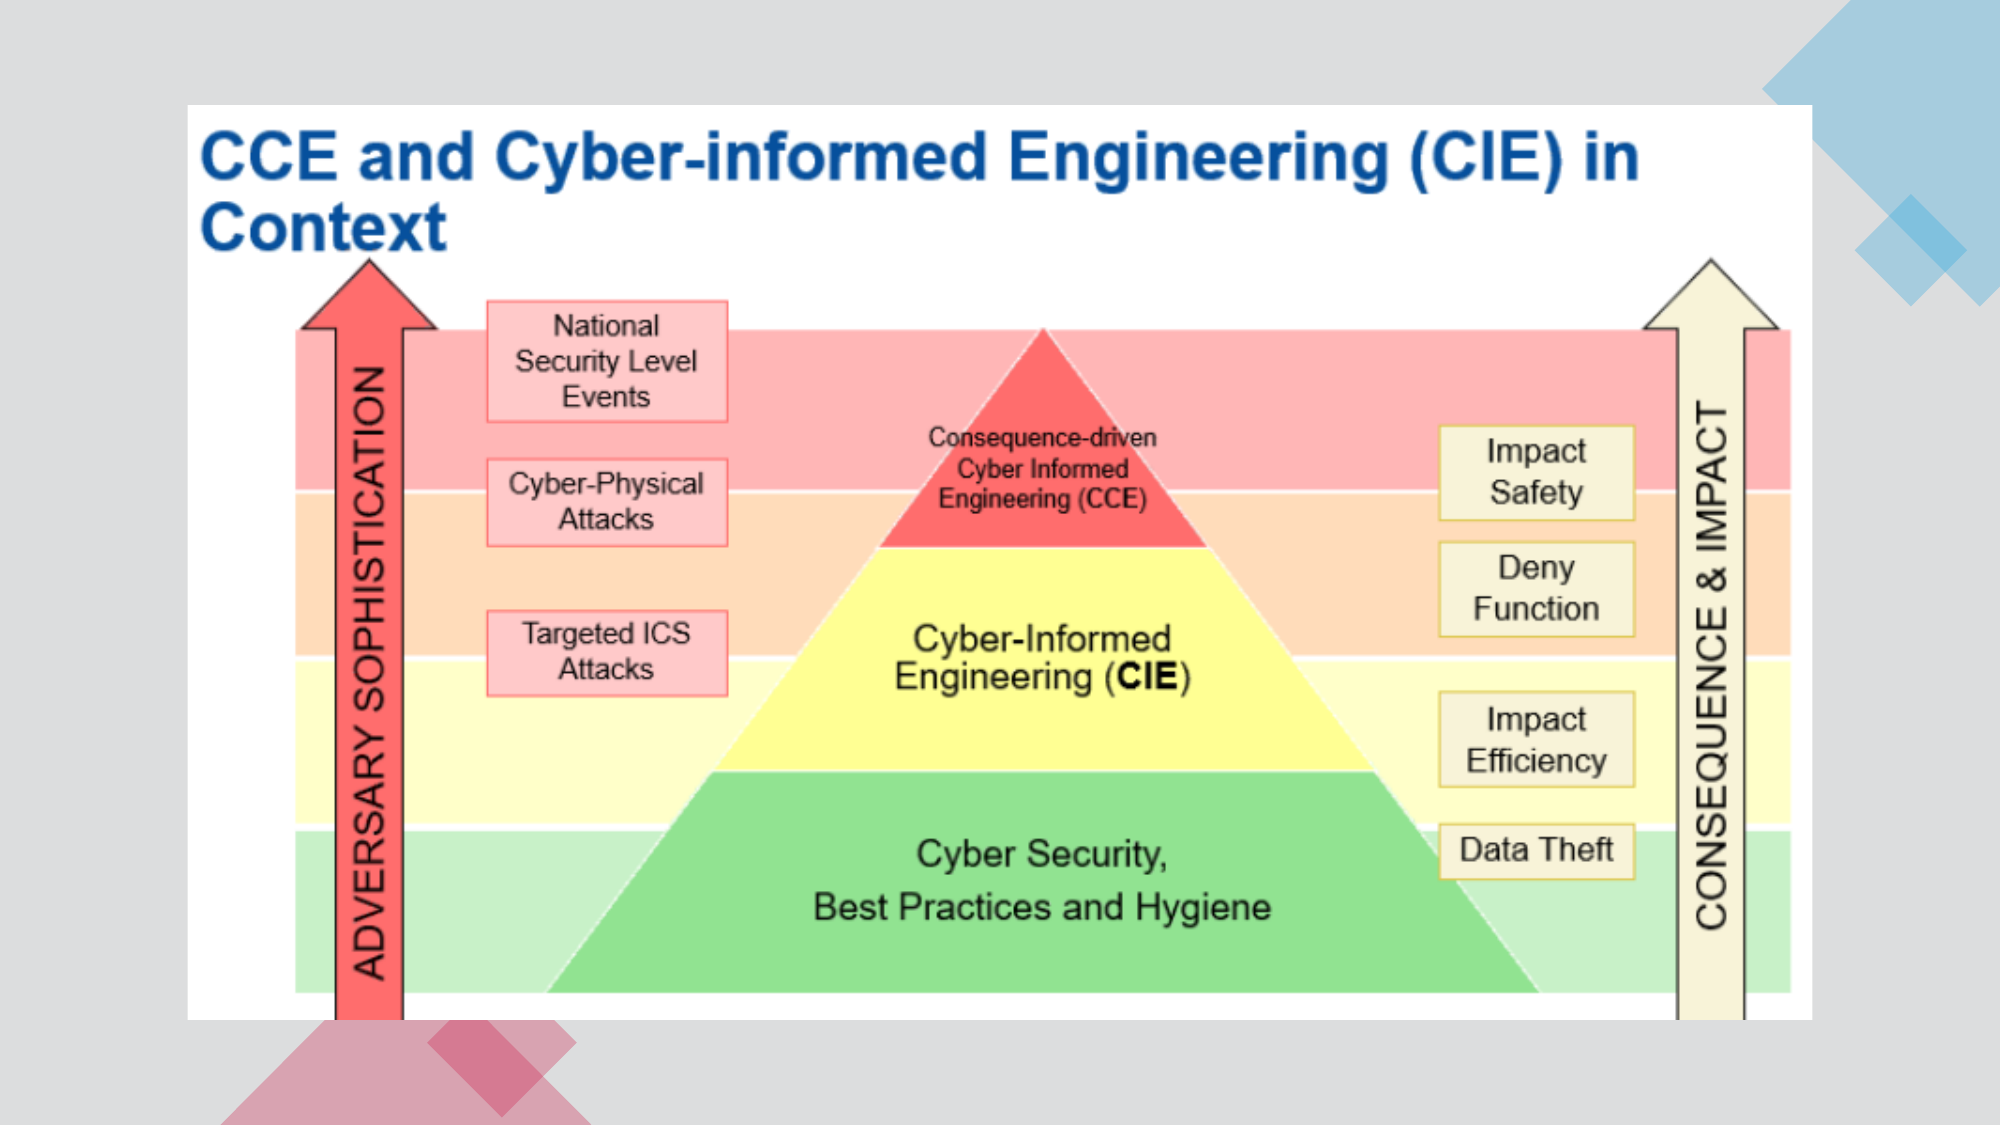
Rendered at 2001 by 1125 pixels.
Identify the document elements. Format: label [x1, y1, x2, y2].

text_box [0, 0, 1798, 1125]
text_box [1798, 0, 2000, 291]
list [187, 105, 1813, 1020]
text_box [546, 291, 2000, 1125]
text_box [218, 1020, 593, 1125]
text_box [490, 1020, 579, 1076]
